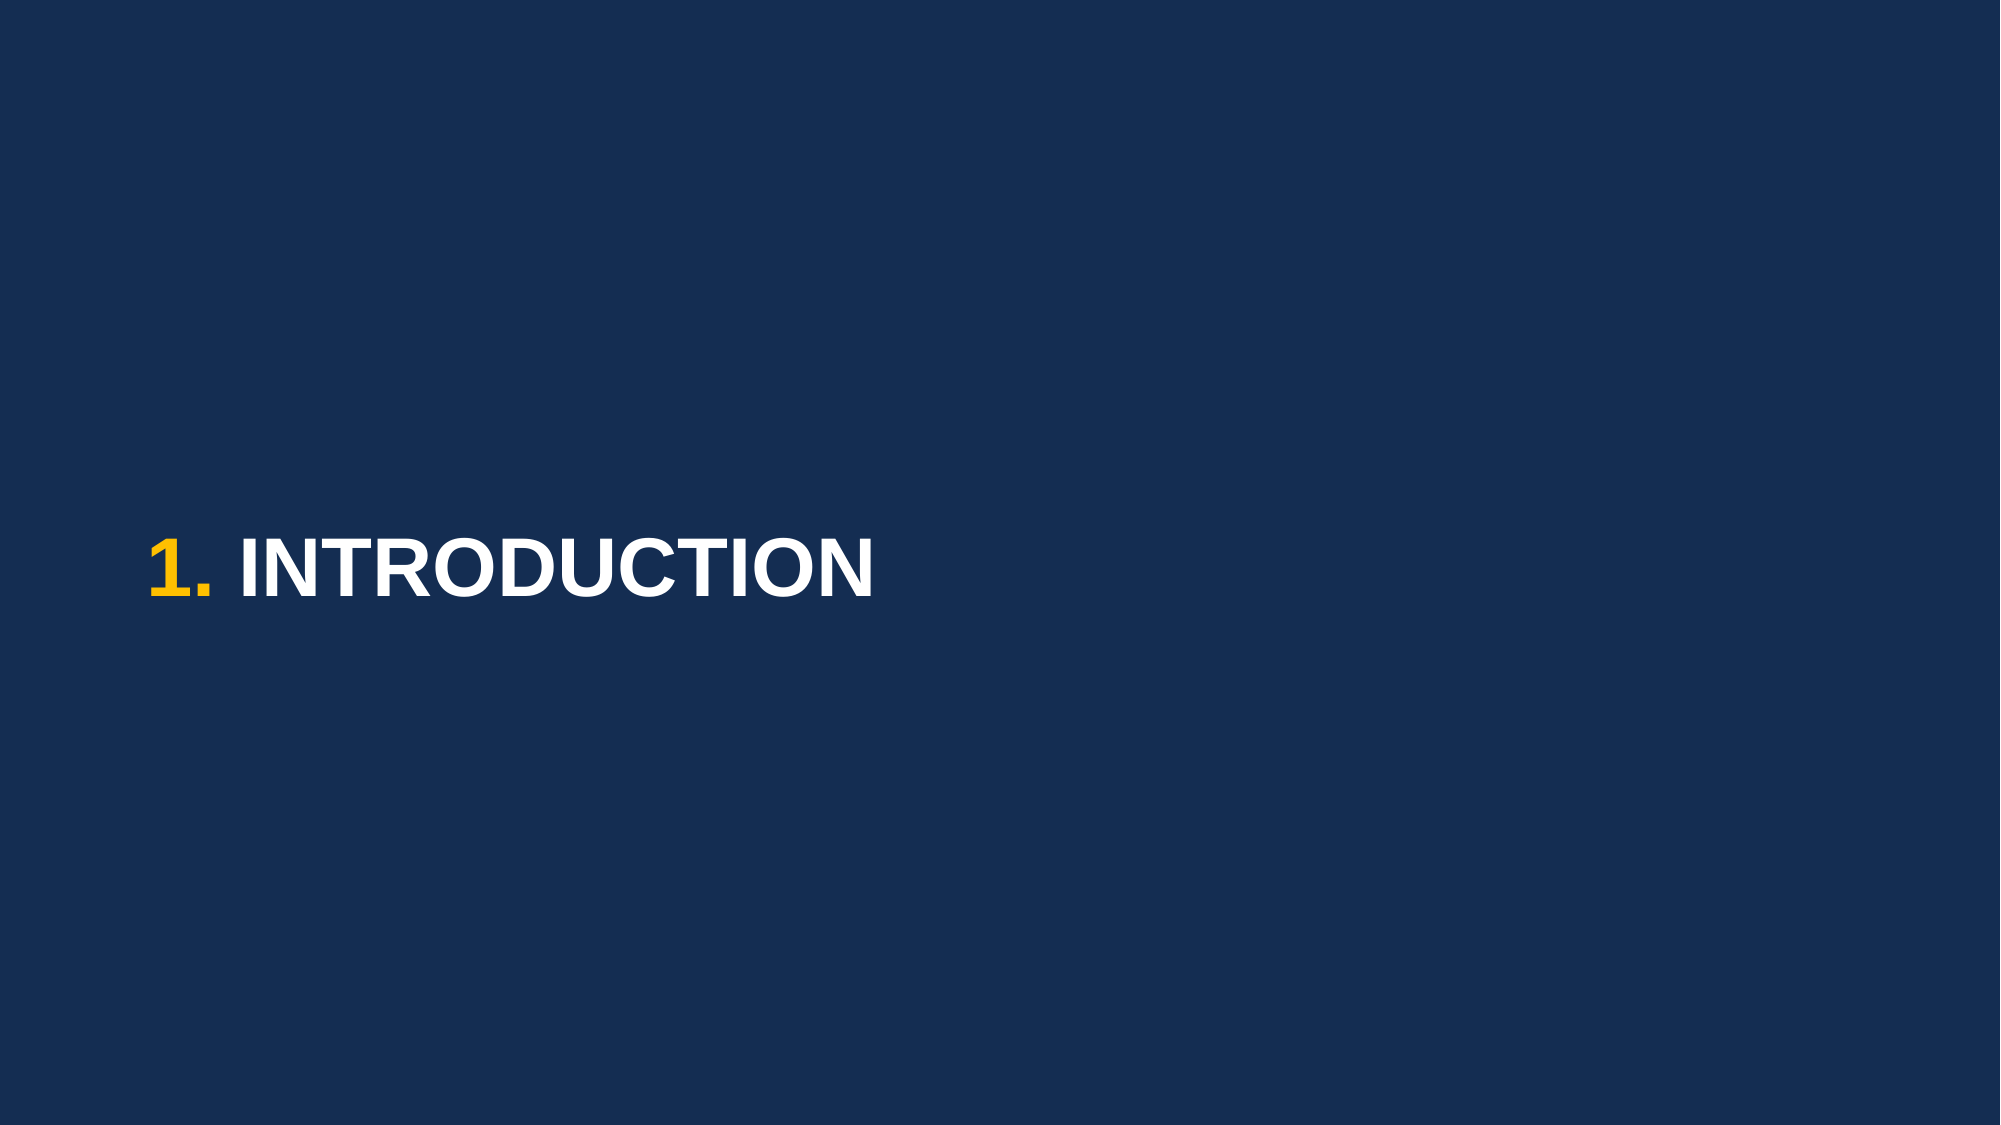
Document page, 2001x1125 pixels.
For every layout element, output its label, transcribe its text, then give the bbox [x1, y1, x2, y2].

text_box 1. INTRODUCTION [131, 505, 894, 620]
